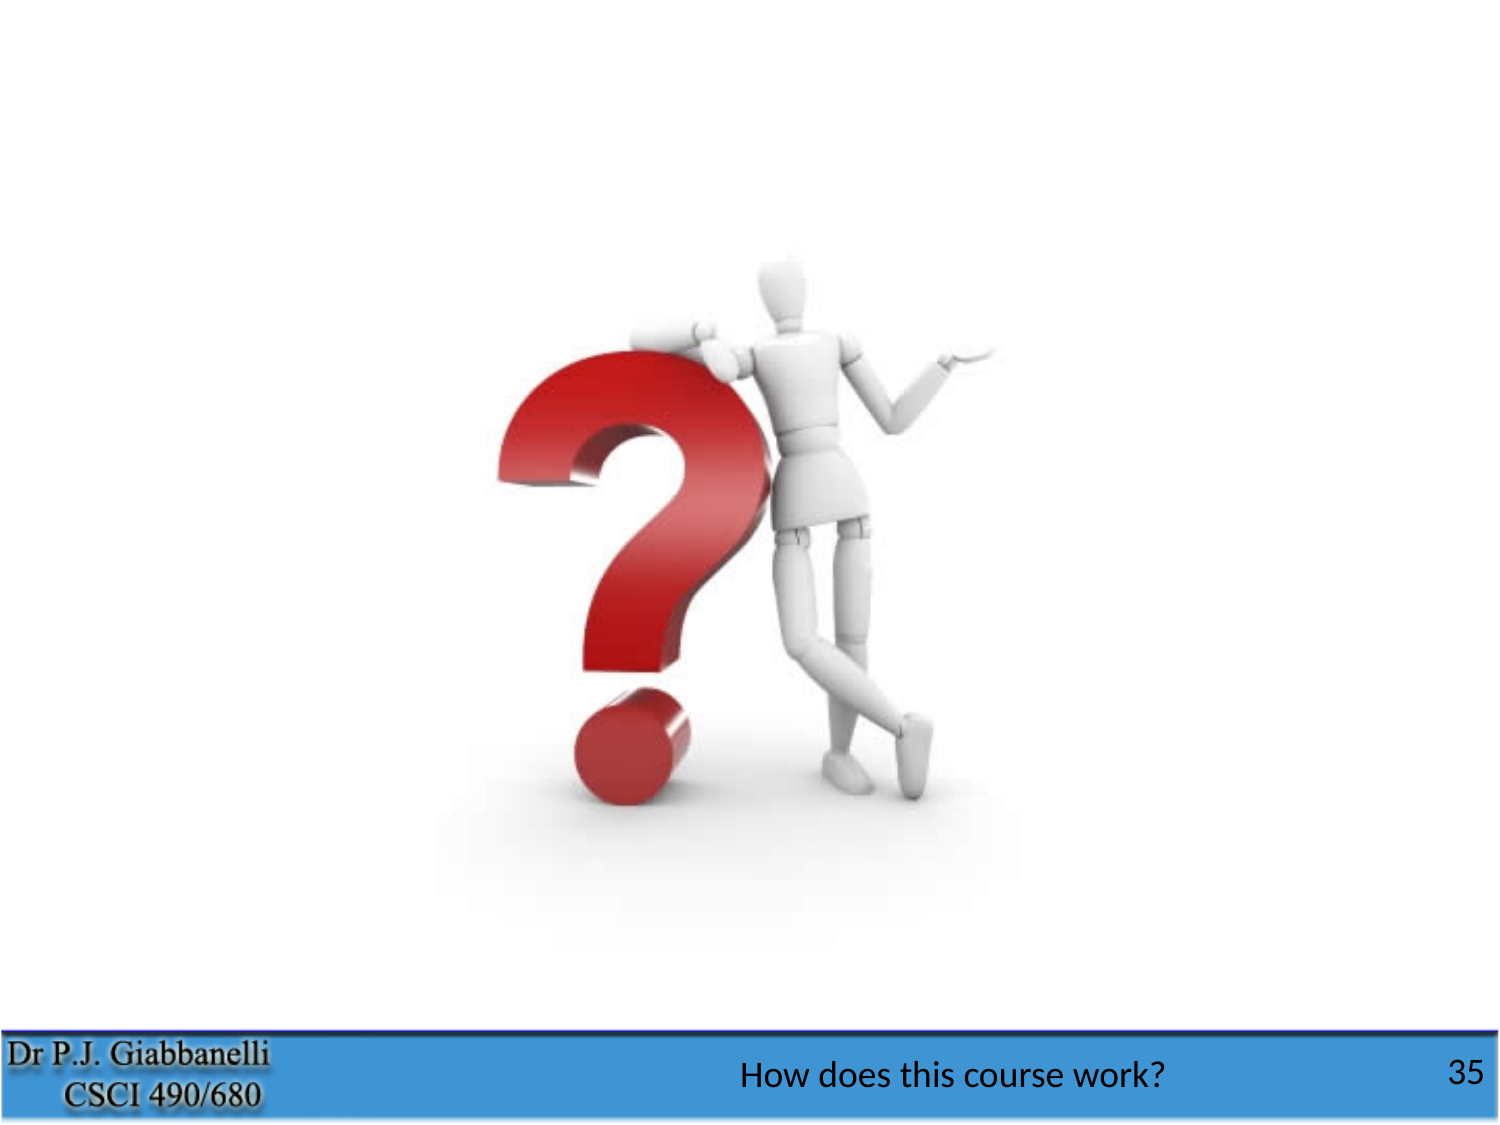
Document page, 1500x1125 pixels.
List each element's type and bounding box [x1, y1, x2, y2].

picture [437, 112, 1063, 947]
picture [0, 1026, 1500, 1125]
